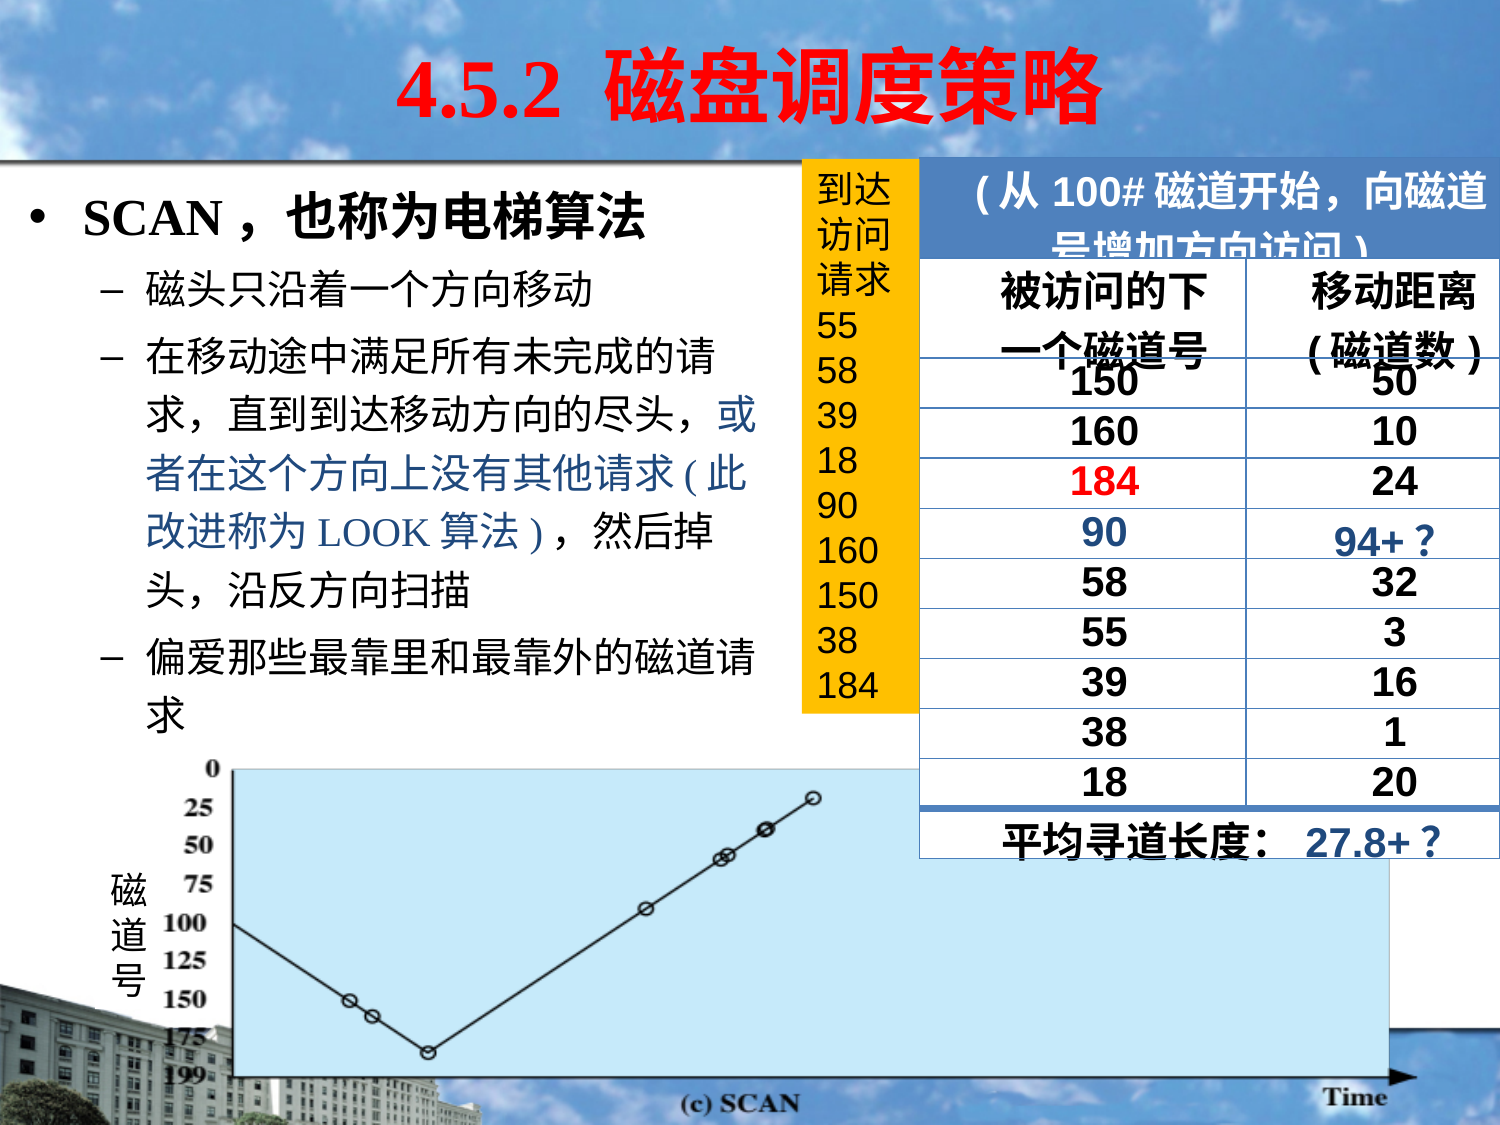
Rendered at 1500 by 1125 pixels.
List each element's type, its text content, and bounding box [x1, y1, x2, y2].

table_cell 16 [1247, 659, 1499, 708]
table_cell 160 [920, 409, 1245, 457]
table_cell 移动距离 (磁道数) [1247, 259, 1499, 357]
table_cell 被访问的下 一个磁道号 [920, 259, 1245, 357]
table_cell 50 [1247, 359, 1499, 407]
table_cell 94+？ [1247, 509, 1499, 558]
table_cell 55 [920, 609, 1245, 658]
table_cell 58 [920, 559, 1245, 608]
table_cell 3 [1247, 609, 1499, 658]
table_header (从100#磁道开始，向磁道号增加方向访问) [920, 158, 1499, 257]
picture [0, 0, 1500, 751]
text_box 到达访问请求 55 58 39 18 90 160 150 38 184 [801, 158, 920, 714]
table_cell 1 [1247, 709, 1499, 750]
table_cell 32 [1247, 559, 1499, 608]
table_cell 24 [1247, 459, 1499, 508]
text_box SCAN，也称为电梯算法 磁头只沿着一个方向移动 在移动途中满足所有未完成的请求，直到到达移动方向的尽头，或者在这个方向上没有其他请求(此改进称为LOOK算法)，然后掉头，沿反方向扫描 偏爱那些最靠里和最靠外的磁道请求 [13, 176, 789, 749]
table_cell 10 [1247, 409, 1499, 457]
table_cell 184 [920, 459, 1245, 508]
table_cell 39 [920, 659, 1245, 708]
table_cell 38 [920, 709, 1245, 749]
table_cell 90 [920, 509, 1245, 558]
table_cell 150 [920, 359, 1245, 407]
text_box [0, 751, 1500, 1125]
title 4.5.2 磁盘调度策略 [75, 7, 1425, 161]
